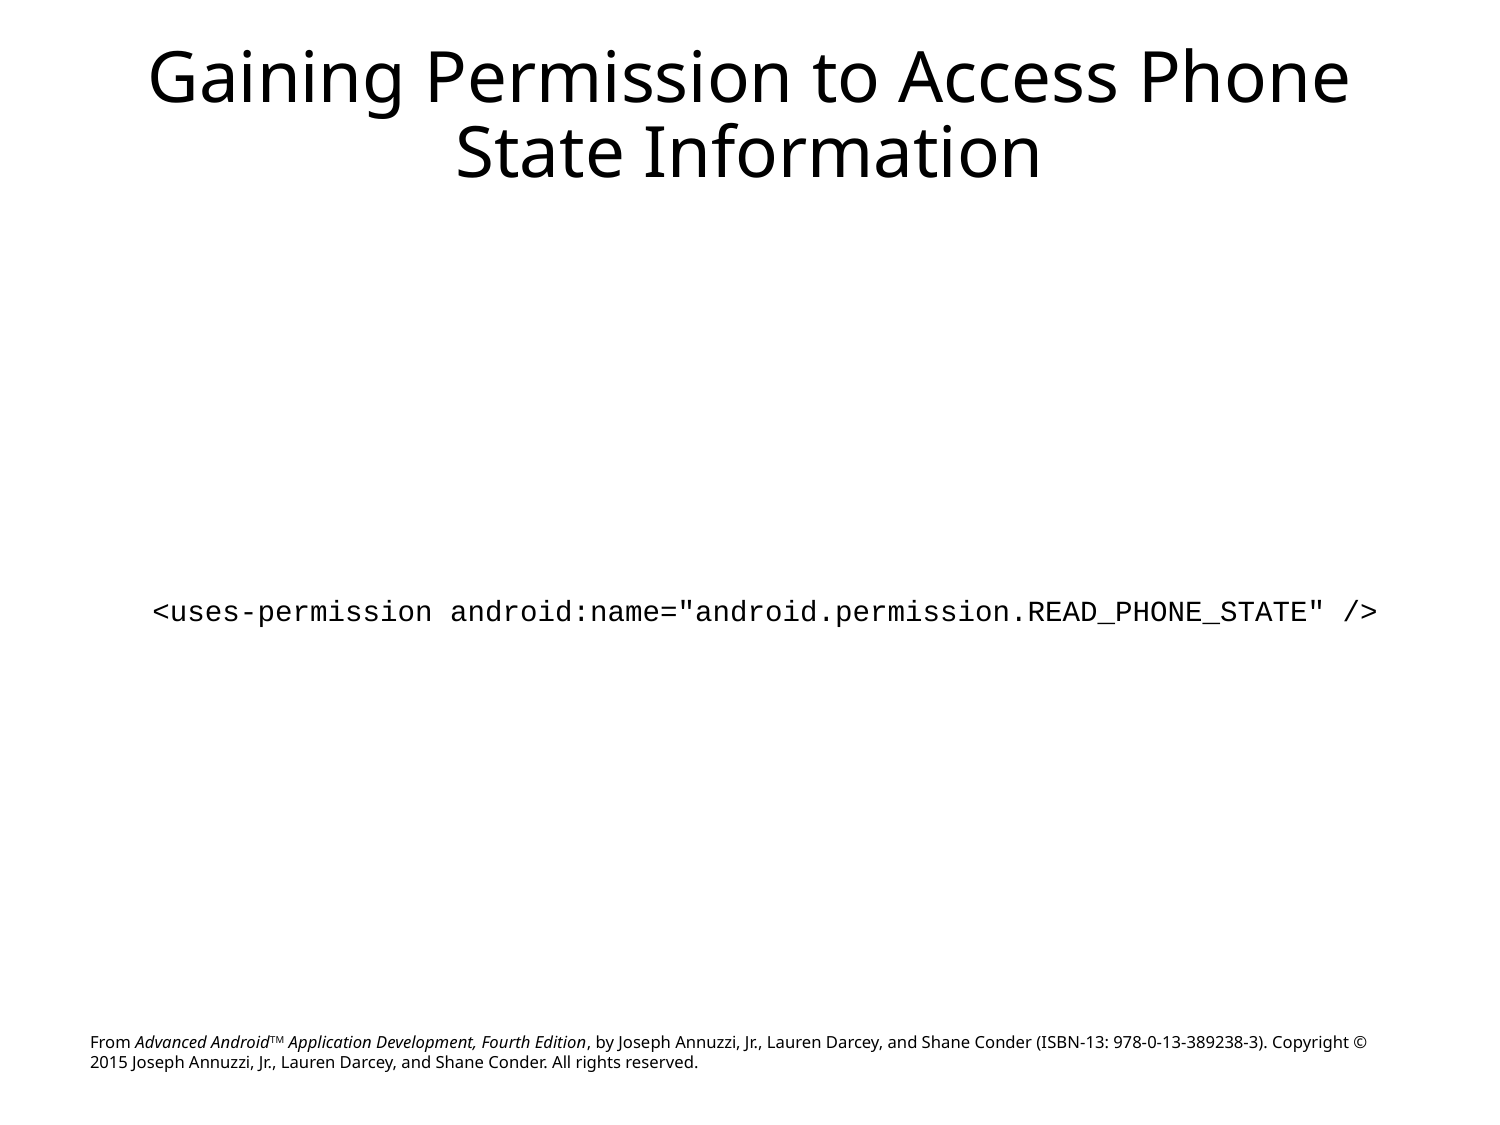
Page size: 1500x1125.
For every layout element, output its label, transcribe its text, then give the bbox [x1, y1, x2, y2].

title Gaining Permission to Access Phone State Information [75, 45, 1425, 188]
list <uses-permission android:name="android.permission.READ_PHONE_STATE" /> [75, 212, 1425, 1005]
footer From Advanced AndroidTM Application Development, Fourth Edition, by Joseph Annuzzi, Jr., Lauren Darcey, and Shane Conder (ISBN-13: 978-0-13-389238-3). Copyright © 2015 Joseph Annuzzi, Jr., Lauren Darcey, and Shane Conder. All rights reserved. [74, 1024, 1426, 1103]
